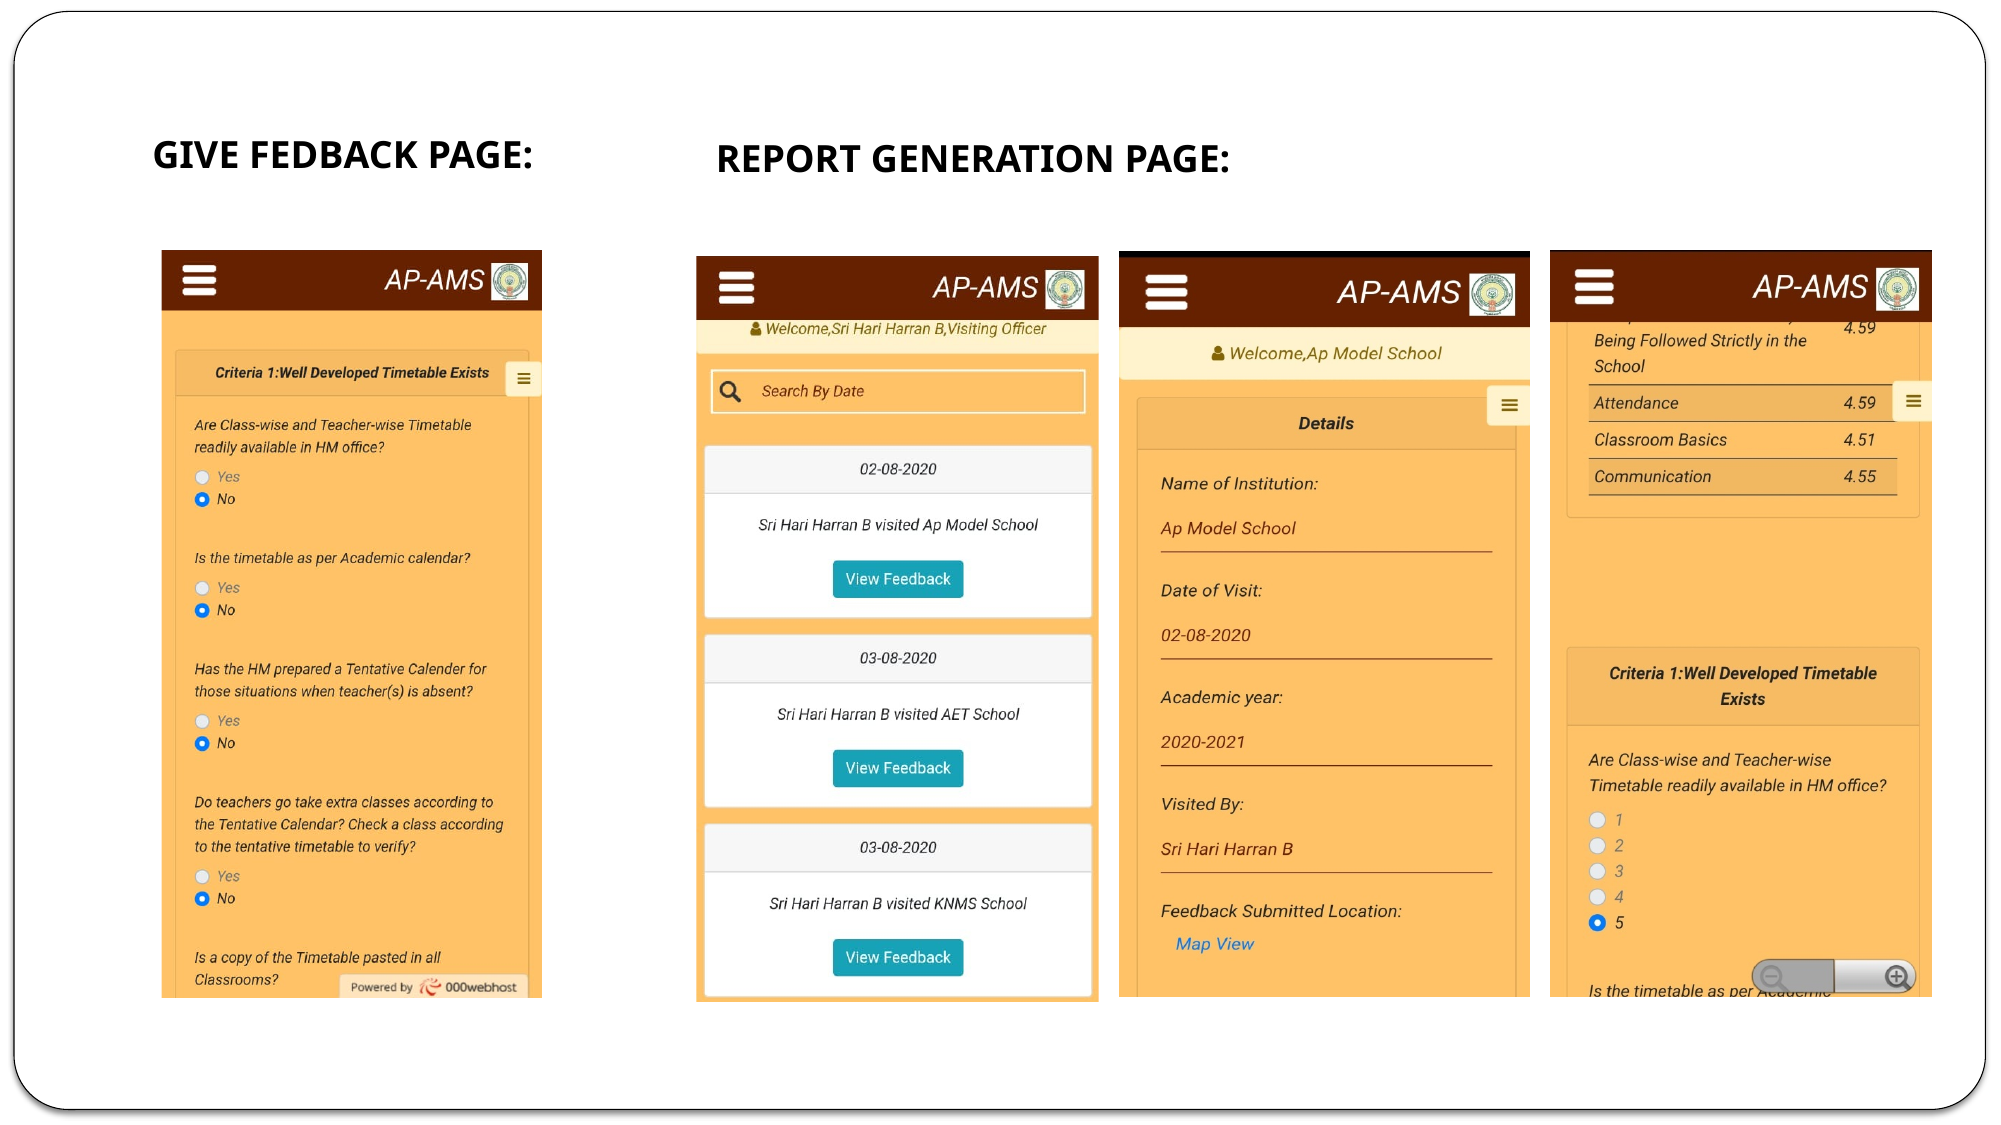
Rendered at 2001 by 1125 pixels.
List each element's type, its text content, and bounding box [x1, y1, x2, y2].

text_box REPORT GENERATION PAGE: [700, 127, 1470, 188]
picture [161, 250, 544, 998]
picture [1119, 251, 1530, 998]
text_box GIVE FEDBACK PAGE: [137, 123, 885, 183]
picture [696, 256, 1099, 1002]
picture [1549, 250, 1933, 998]
